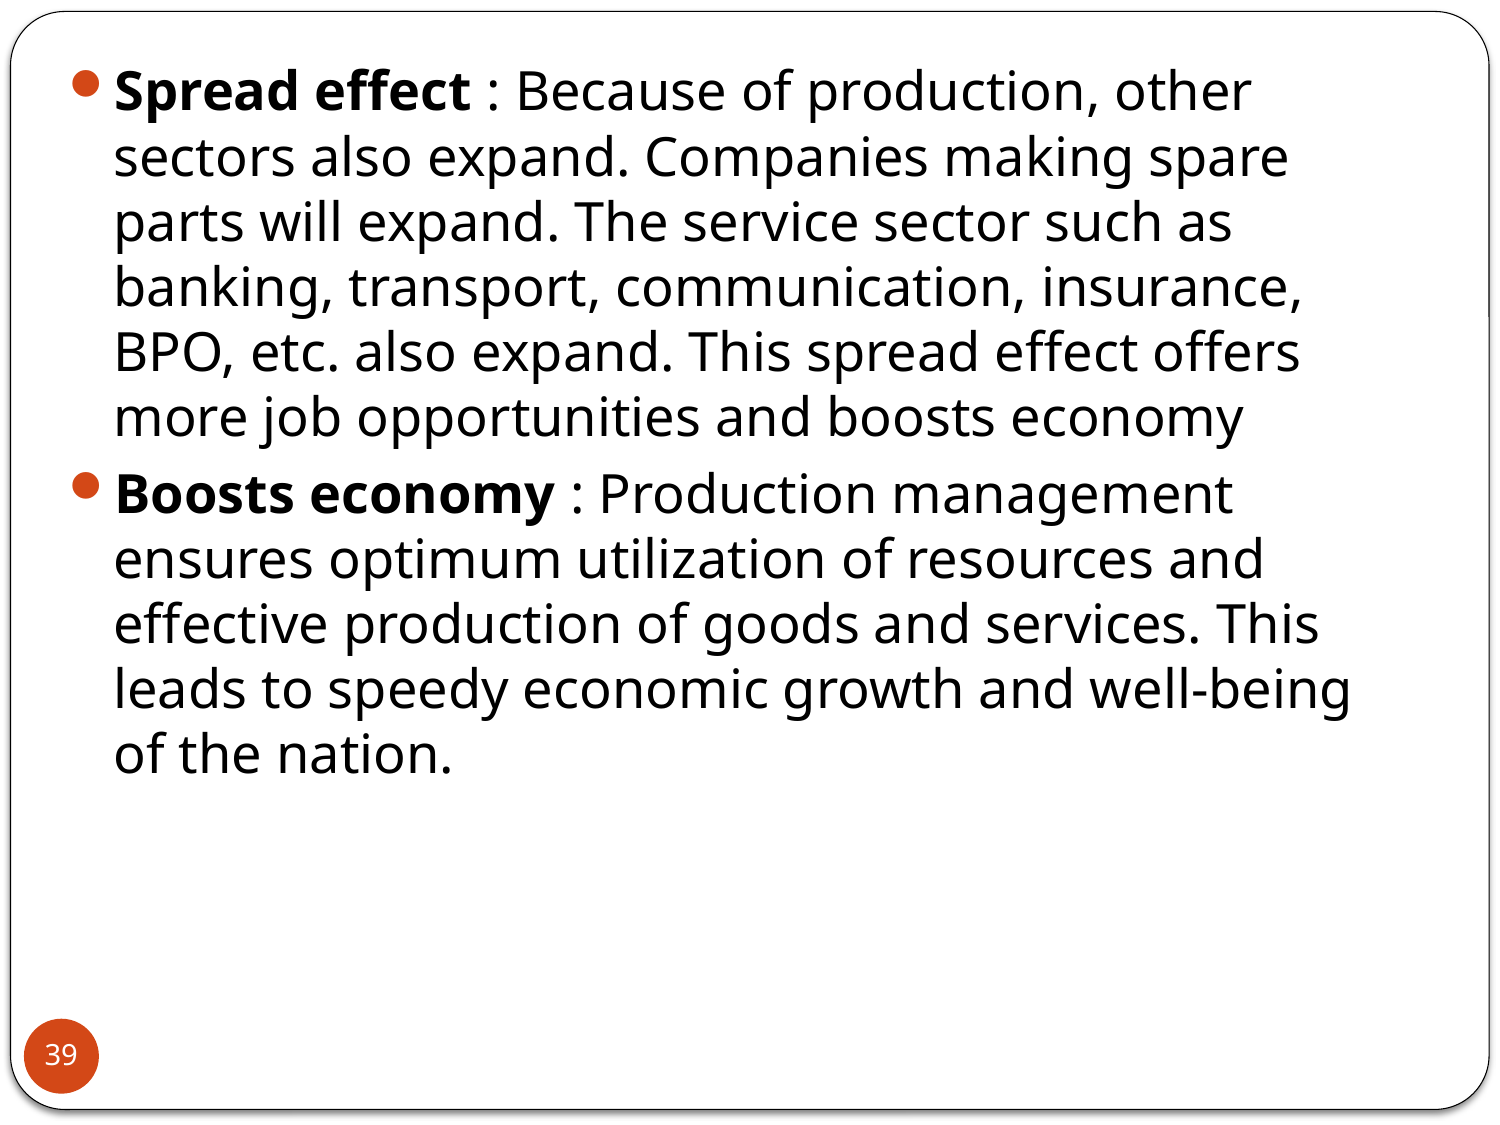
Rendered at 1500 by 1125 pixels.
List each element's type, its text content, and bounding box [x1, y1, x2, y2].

list Spread effect : Because of production, other sectors also expand. Companies making spare parts will expand. The service sector such as banking, transport, communication, insurance, BPO, etc. also expand. This spread effect offers more job opportunities and boosts economy Boosts economy : Production management ensures optimum utilization of resources and effective production of goods and services. This leads to speedy economic growth and well-being of the nation. [53, 49, 1425, 1046]
slide_number 39 [23, 1019, 99, 1094]
